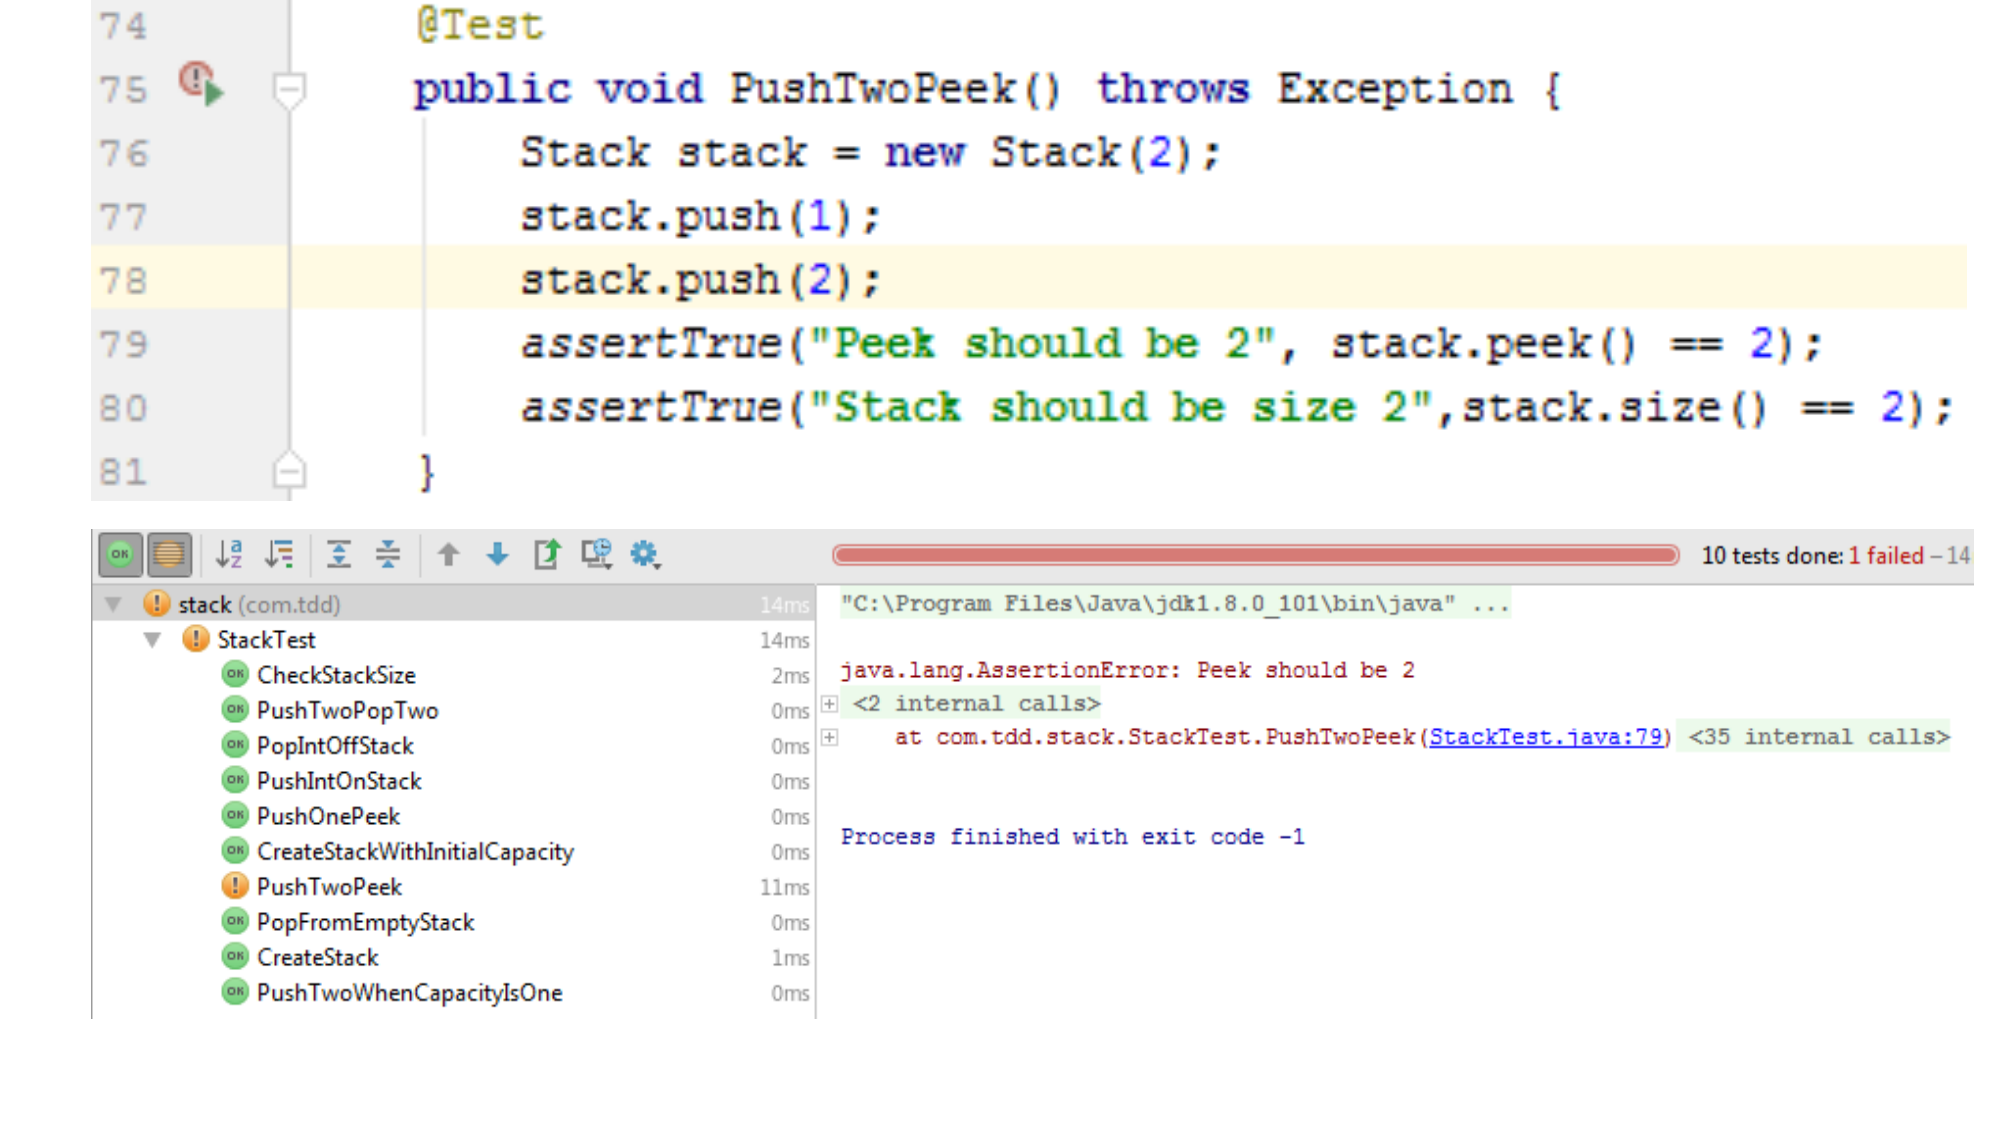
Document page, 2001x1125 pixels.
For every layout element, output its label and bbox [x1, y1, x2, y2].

picture [91, 529, 1975, 1019]
picture [91, 0, 1967, 501]
